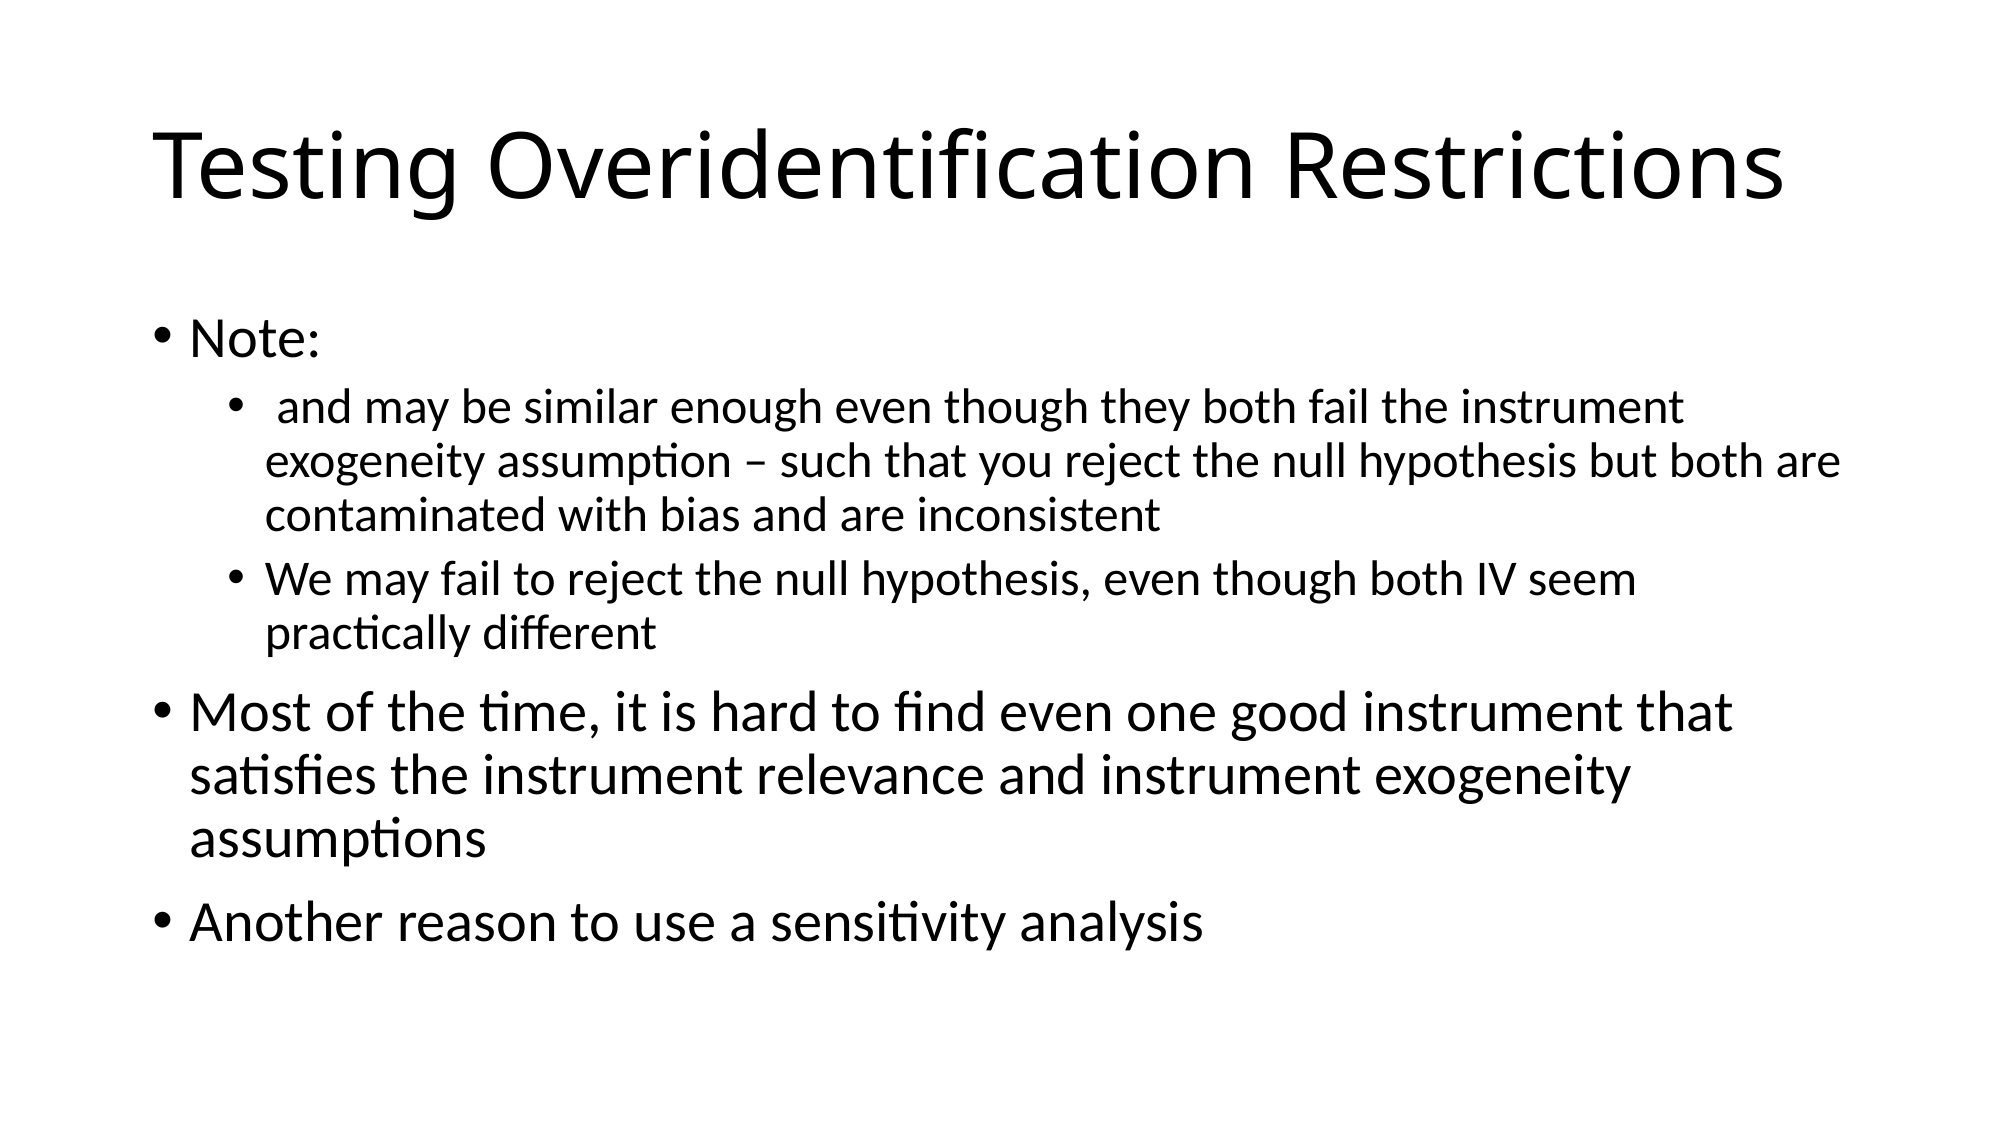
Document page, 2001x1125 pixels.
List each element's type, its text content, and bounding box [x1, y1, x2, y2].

title Testing Overidentification Restrictions [137, 59, 1863, 278]
